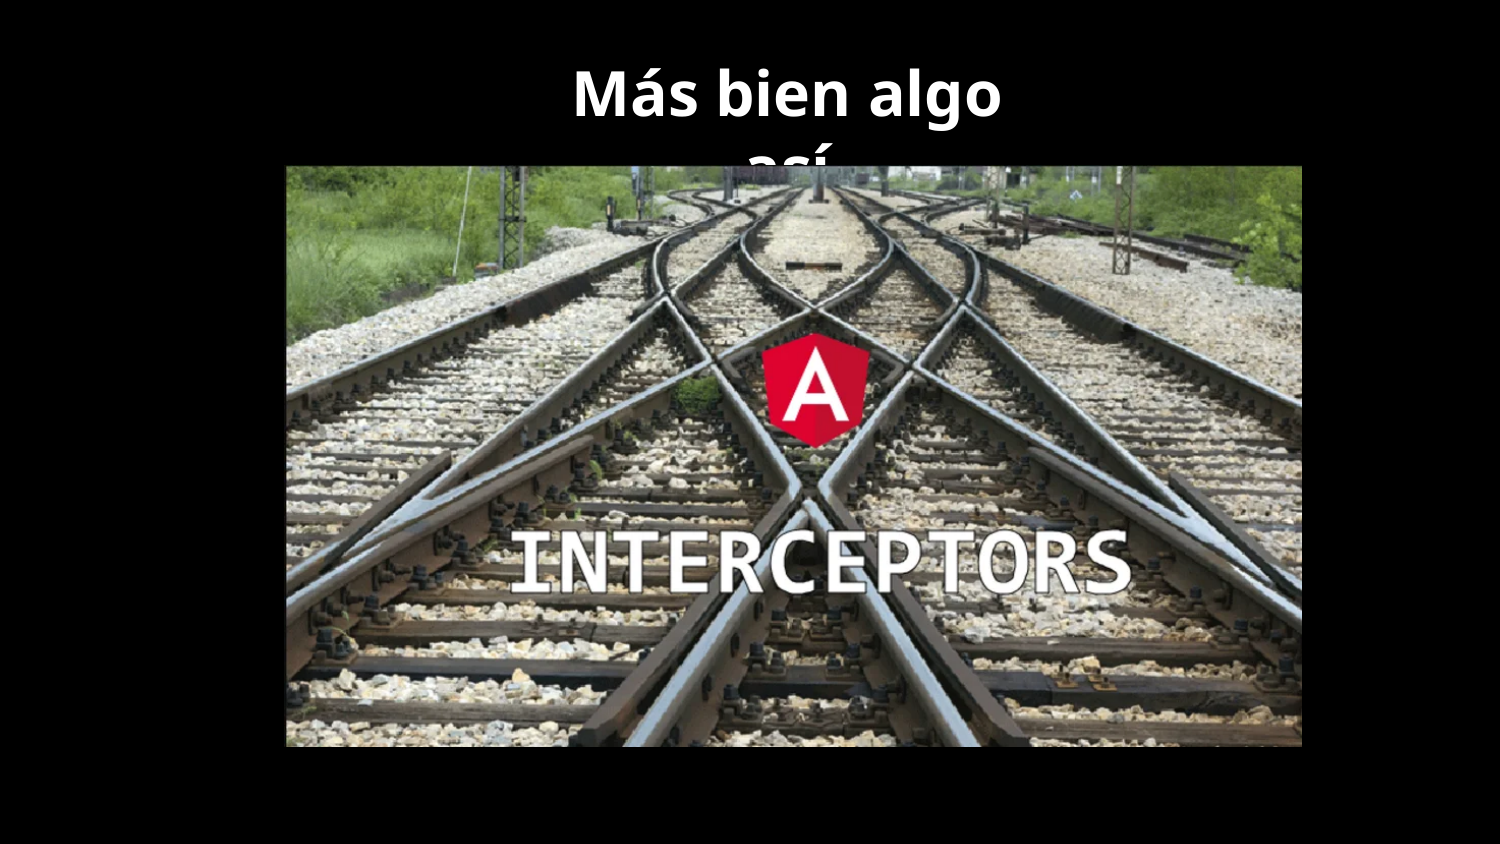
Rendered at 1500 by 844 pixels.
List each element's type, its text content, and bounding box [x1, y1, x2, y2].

picture [284, 164, 1302, 747]
title Más bien algo así [512, 39, 1062, 163]
